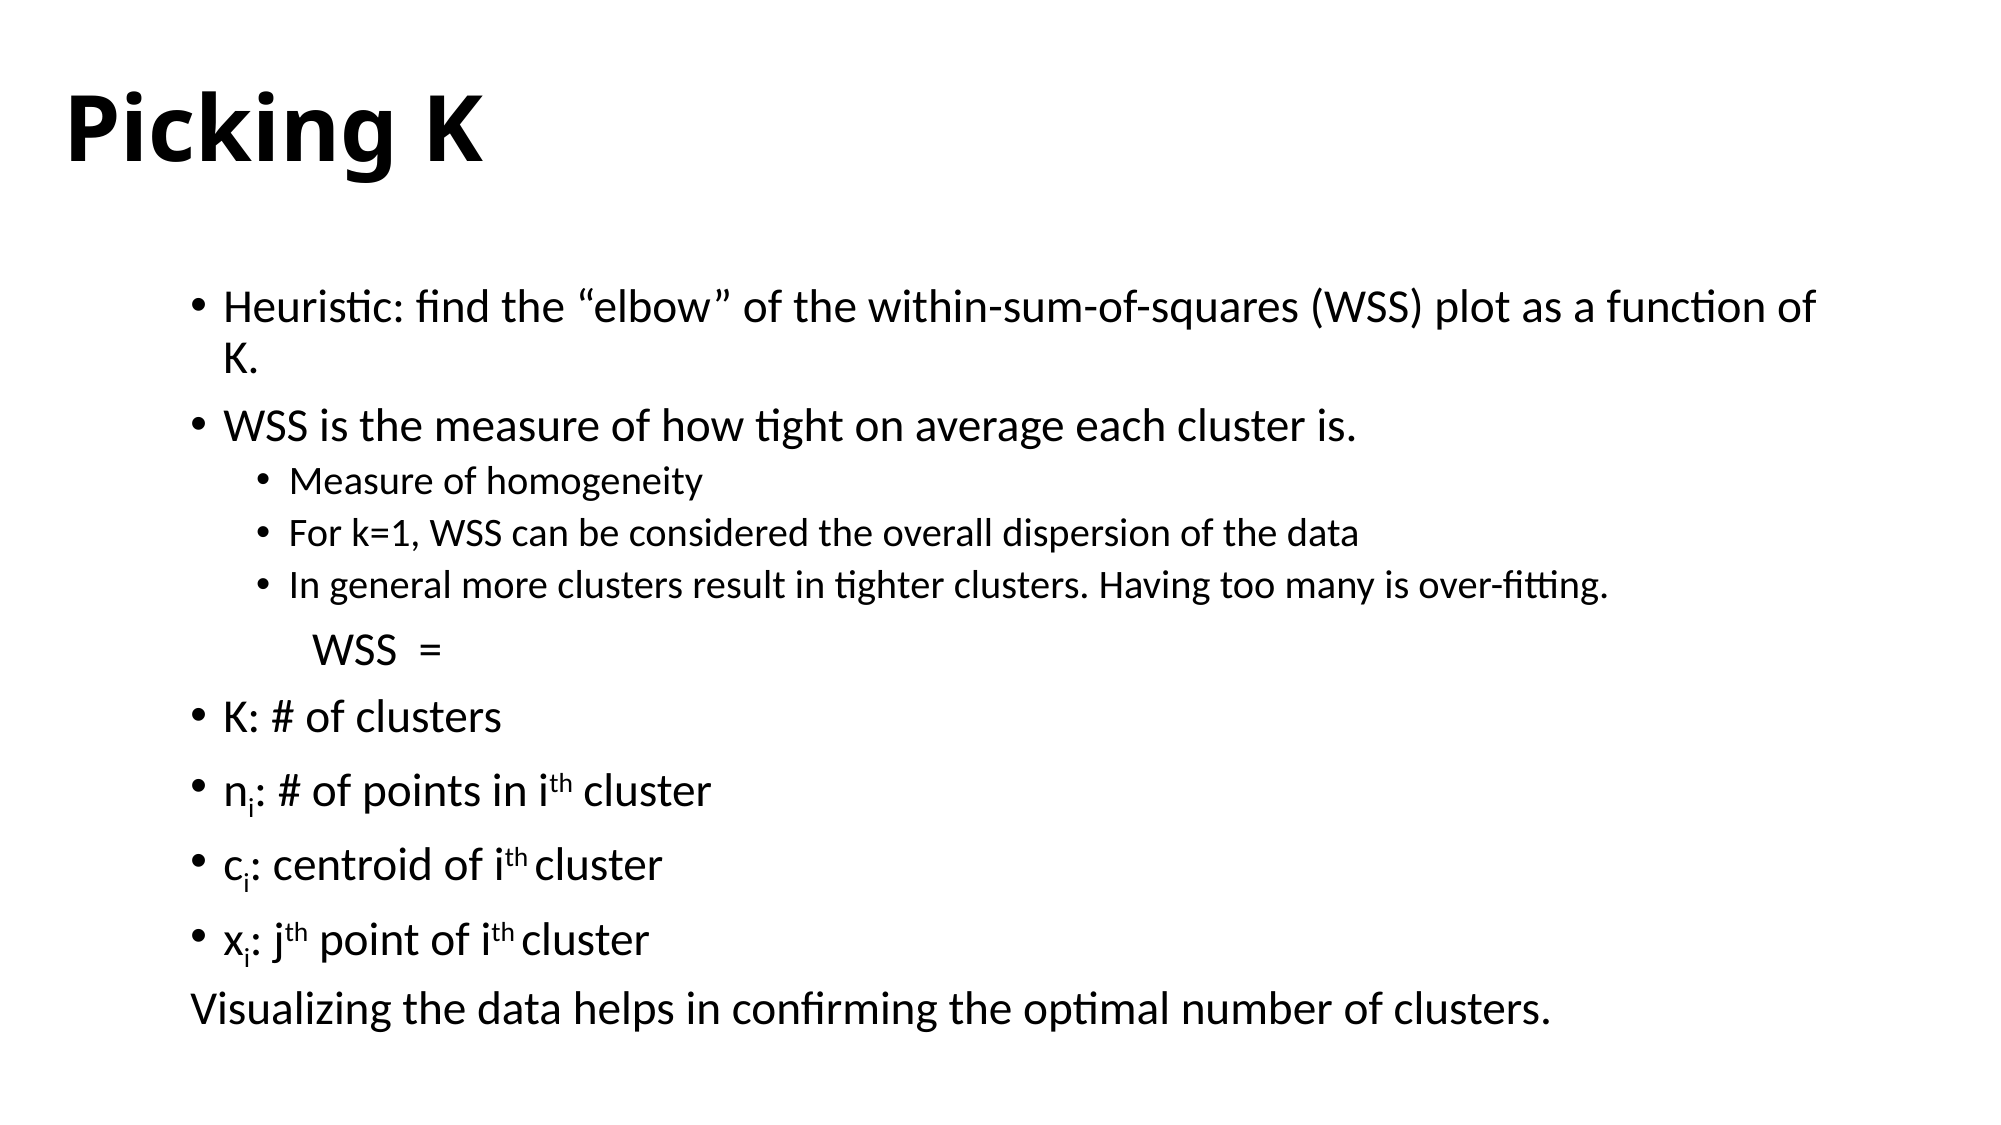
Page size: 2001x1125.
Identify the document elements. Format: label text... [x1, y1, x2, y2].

title Picking K [48, 34, 1653, 229]
